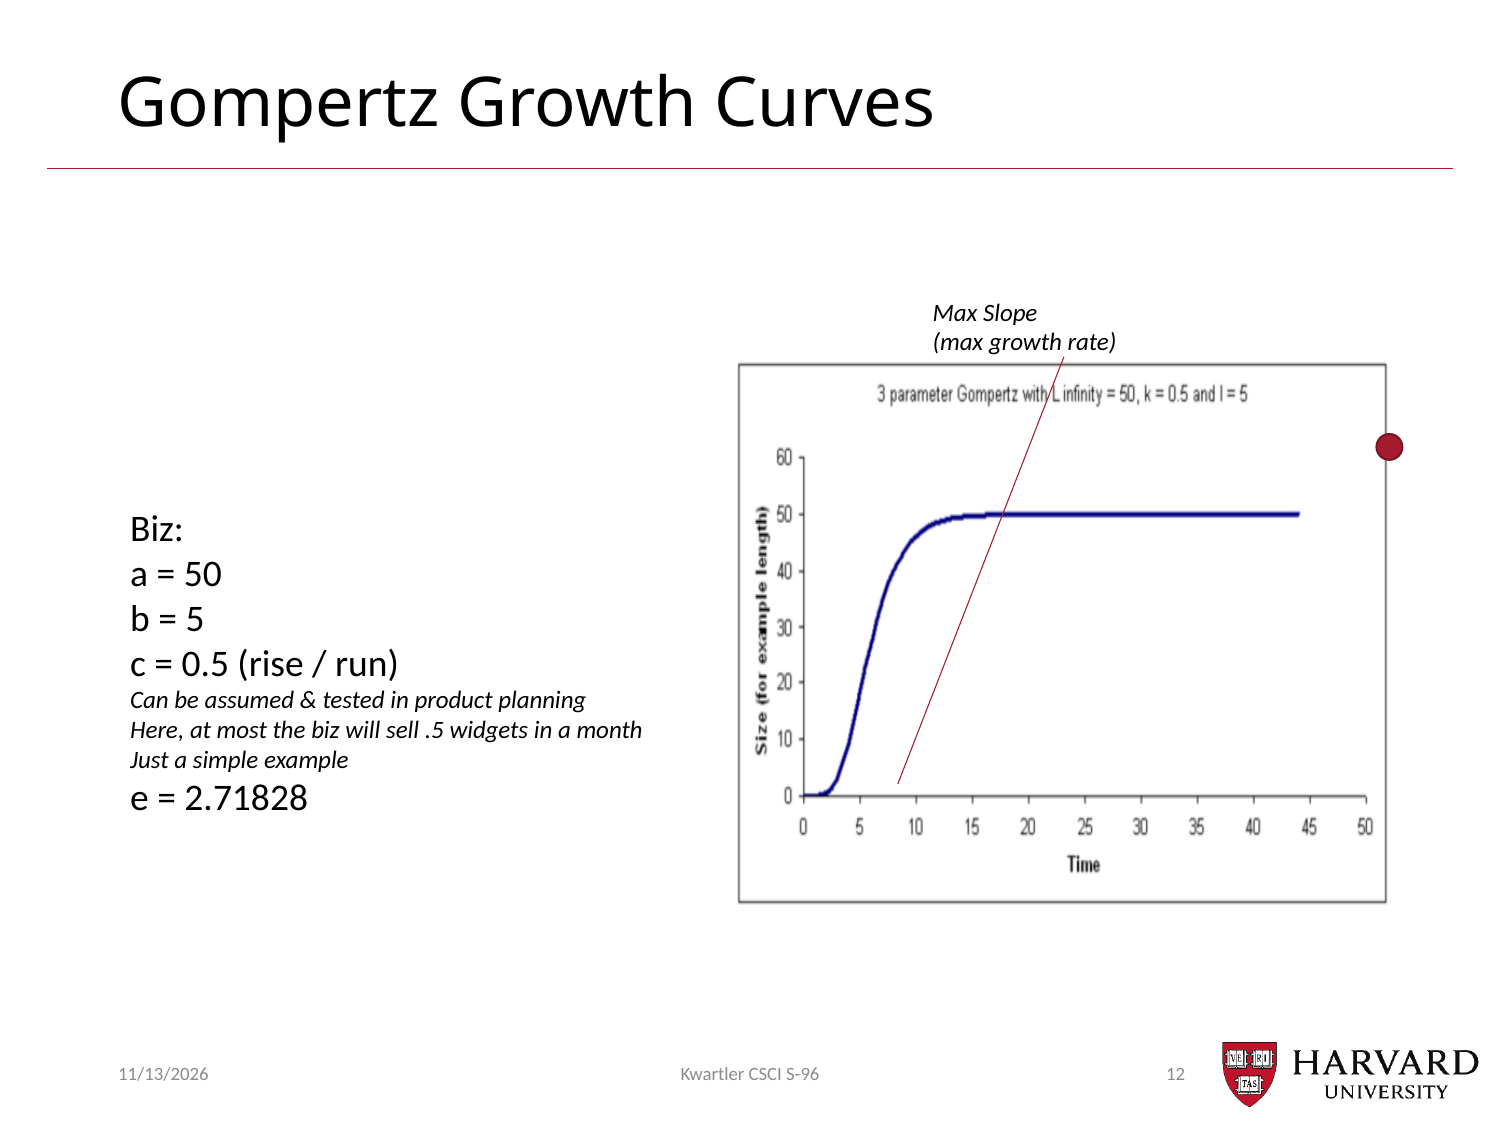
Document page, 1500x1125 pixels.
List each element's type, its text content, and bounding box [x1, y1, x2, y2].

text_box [897, 356, 1064, 784]
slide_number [103, 1042, 441, 1103]
slide_number 12 [1059, 1042, 1200, 1103]
text_box [1394, 433, 1404, 461]
title Gompertz Growth Curves [103, 59, 1397, 157]
picture [1200, 1024, 1500, 1125]
footer Kwartler CSCI S-96 [496, 1042, 1004, 1103]
text_box Max Slope (max growth rate) [917, 288, 1292, 356]
picture [733, 356, 1394, 913]
text_box Biz: a = 50 b = 5 c = 0.5 (rise / run) Can be assumed & tested in product planning Here, at most the biz will sell .5 widgets in a month Just a simple example e = 2.71828 [115, 496, 733, 826]
